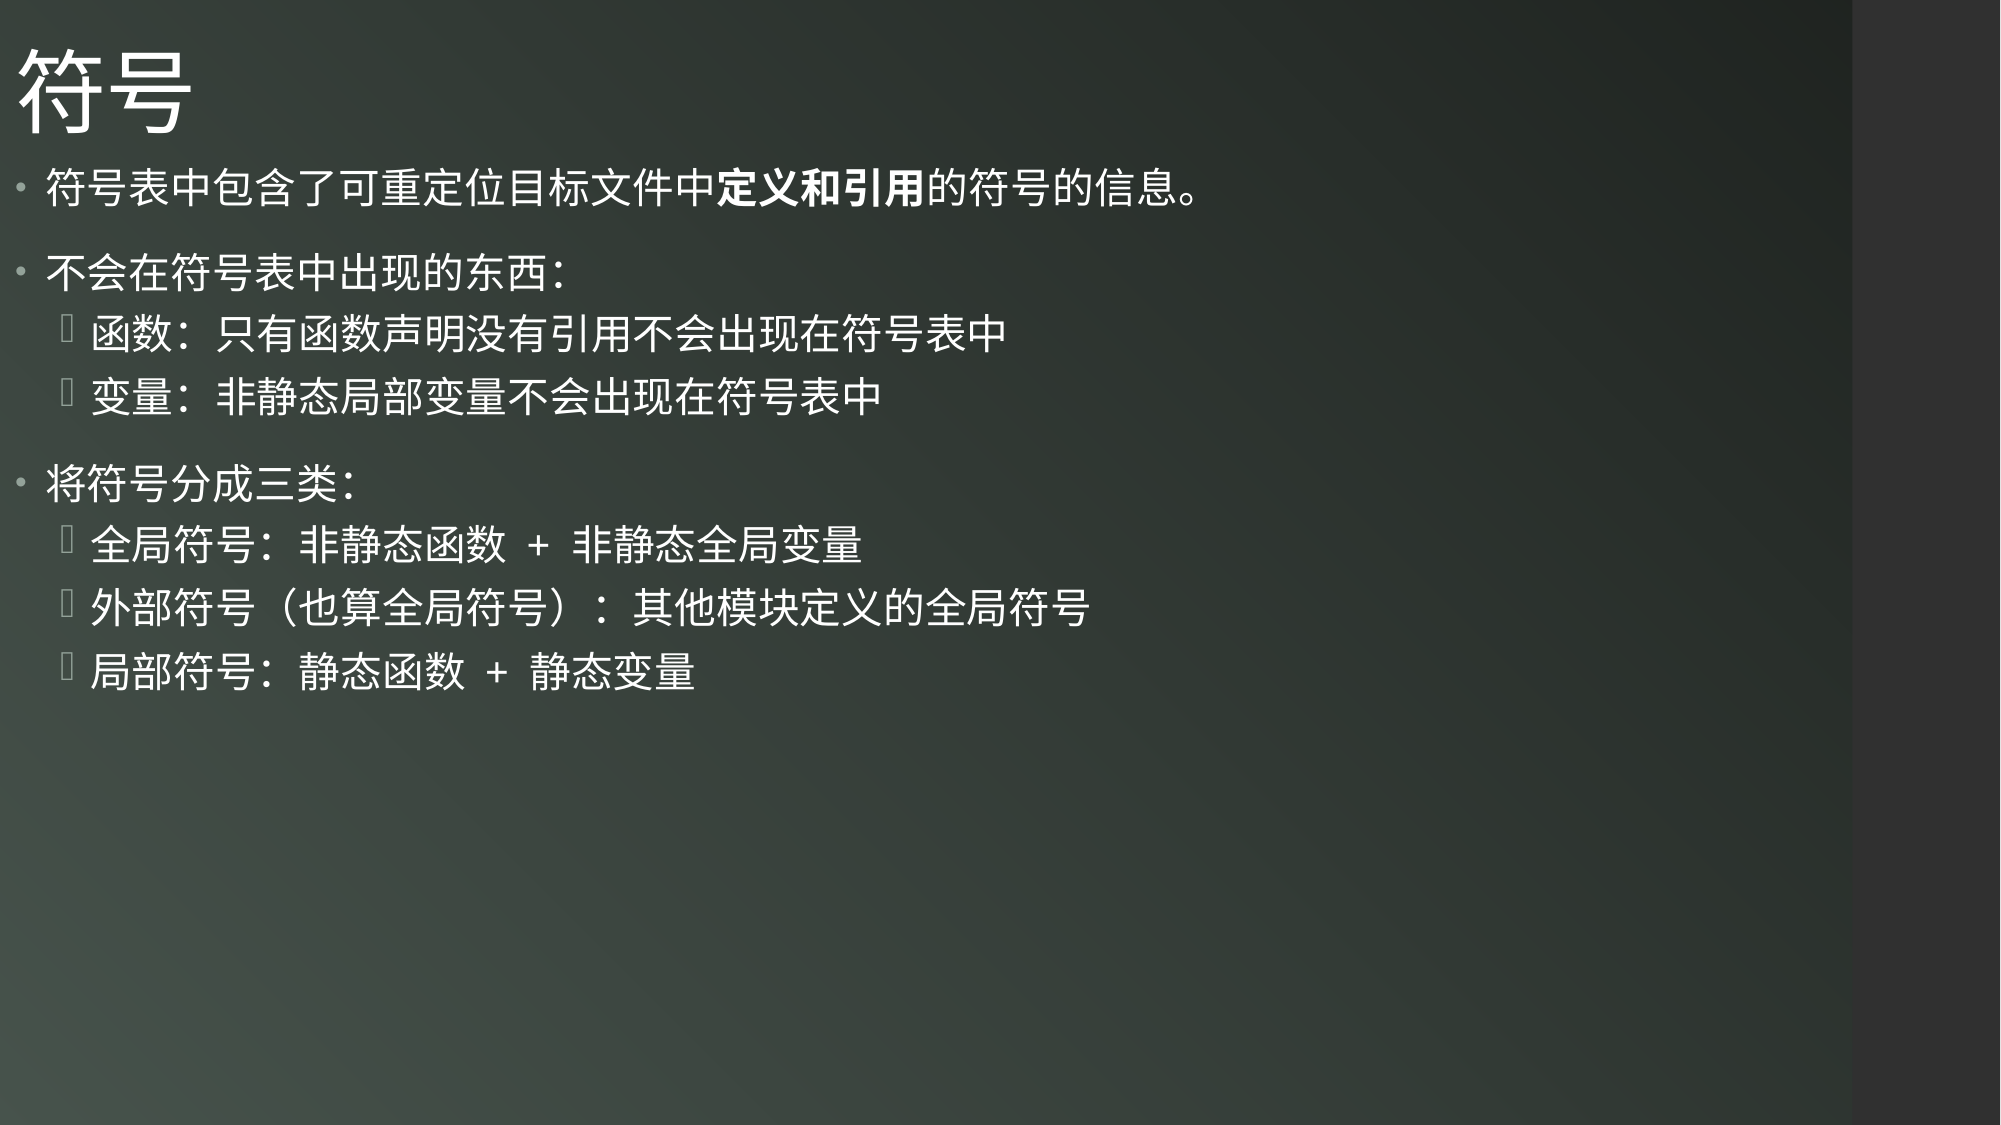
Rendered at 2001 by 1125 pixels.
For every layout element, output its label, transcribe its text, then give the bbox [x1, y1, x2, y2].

list 符号表中包含了可重定位目标文件中定义和引用的符号的信息。 不会在符号表中出现的东西： 函数：只有函数声明没有引用不会出现在符号表中 变量：非静态局部变量不会出现在符号表中 将符号分成三类： 全局符号：非静态函数 + 非静态全局变量 外部符号（也算全局符号）：其他模块定义的全局符号 局部符号：静态函数 + 静态变量 [0, 153, 1851, 1125]
title 符号 [0, 0, 1590, 153]
